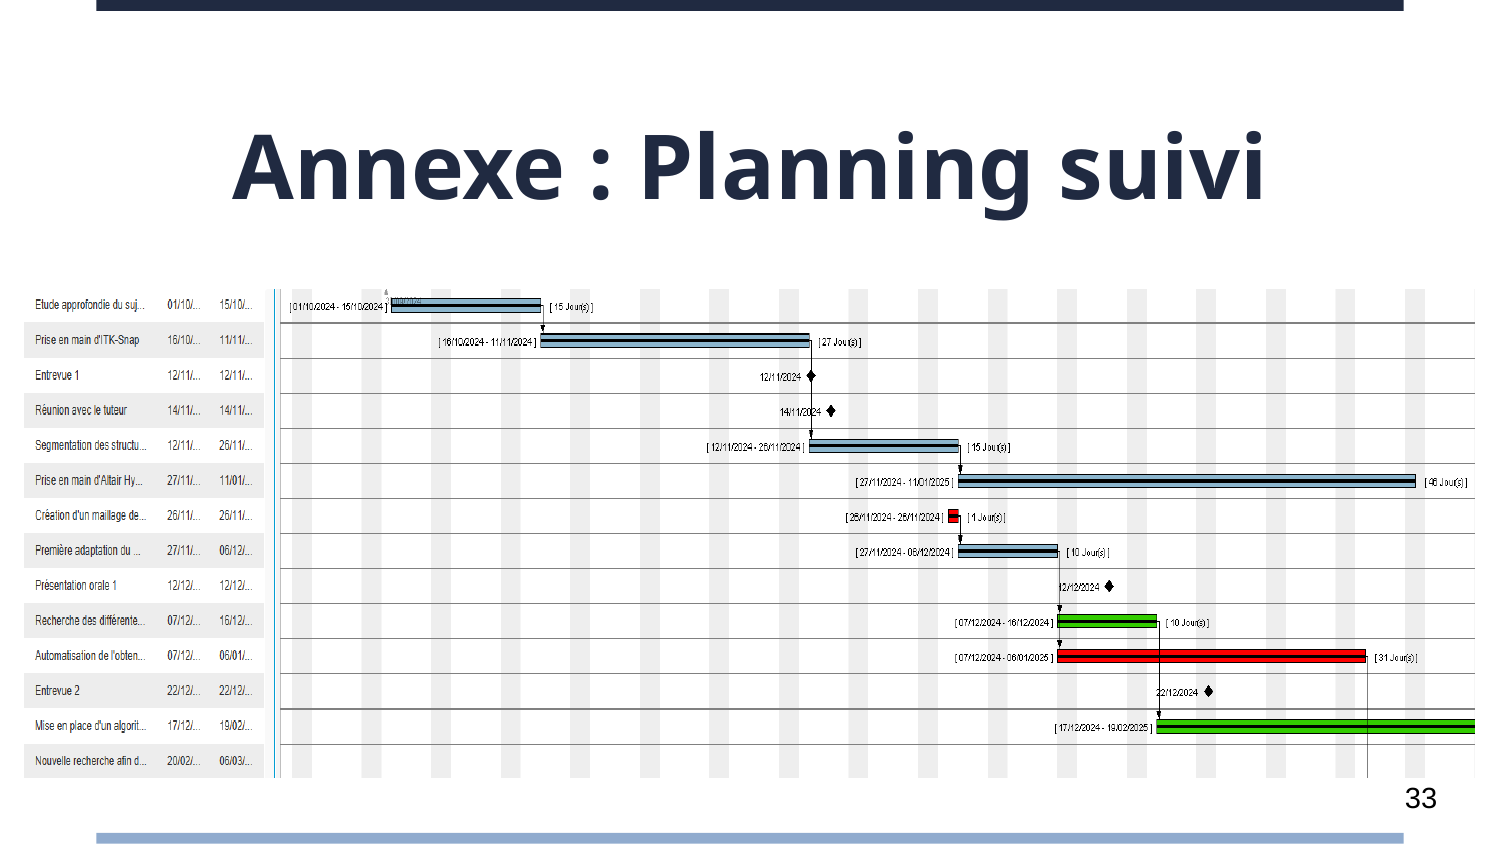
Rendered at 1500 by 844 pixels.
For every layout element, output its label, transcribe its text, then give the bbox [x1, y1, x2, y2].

picture [24, 289, 273, 778]
slide_number ‹#› [1389, 764, 1480, 830]
picture [276, 289, 1476, 778]
title Annexe : Planning suivi [51, 37, 1449, 288]
